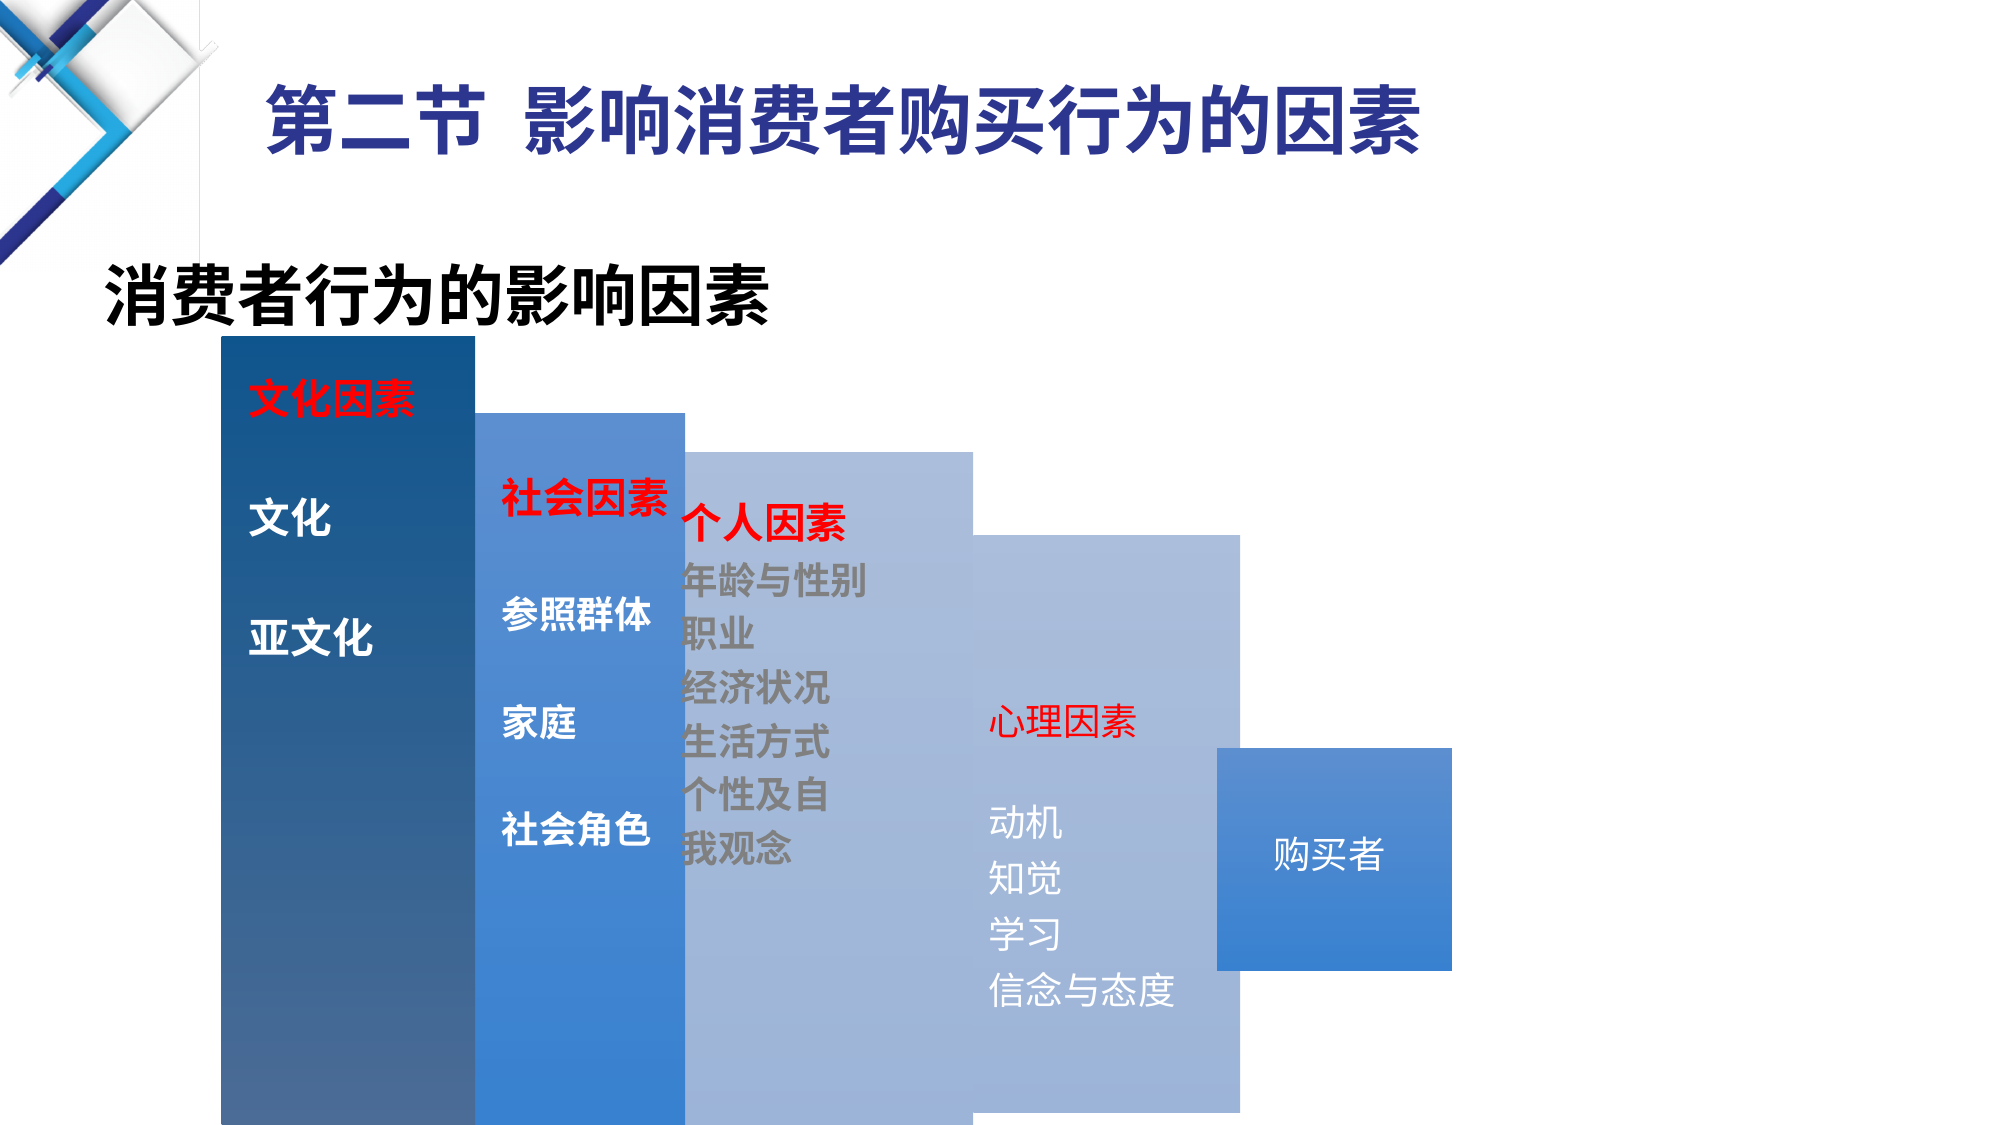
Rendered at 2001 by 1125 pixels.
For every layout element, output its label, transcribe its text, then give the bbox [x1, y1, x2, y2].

picture [0, 0, 220, 272]
title 消费者行为的影响因素 [89, 218, 1957, 972]
text_box 第二节 影响消费者购买行为的因素 [249, 65, 1438, 171]
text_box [109, 371, 1724, 1125]
